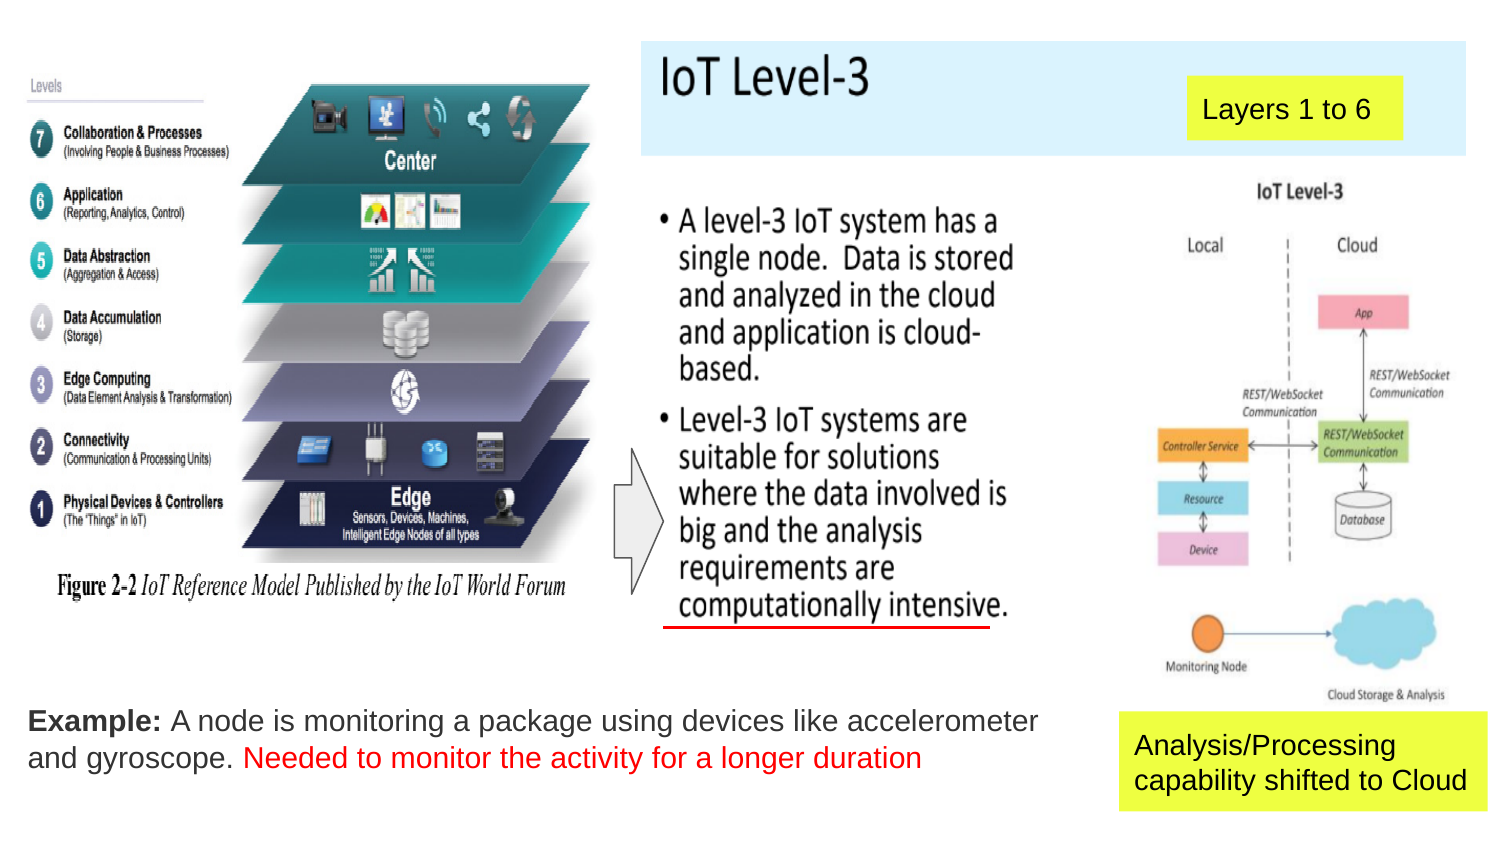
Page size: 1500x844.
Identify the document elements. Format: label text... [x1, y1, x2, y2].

picture [641, 41, 1466, 714]
picture [12, 50, 607, 603]
text_box Analysis/Processing capability shifted to Cloud [1119, 711, 1488, 812]
text_box [614, 448, 636, 595]
text_box Example: A node is monitoring a package using devices like accelerometer and gyroscope. Needed to monitor the activity for a longer duration [12, 686, 1089, 790]
